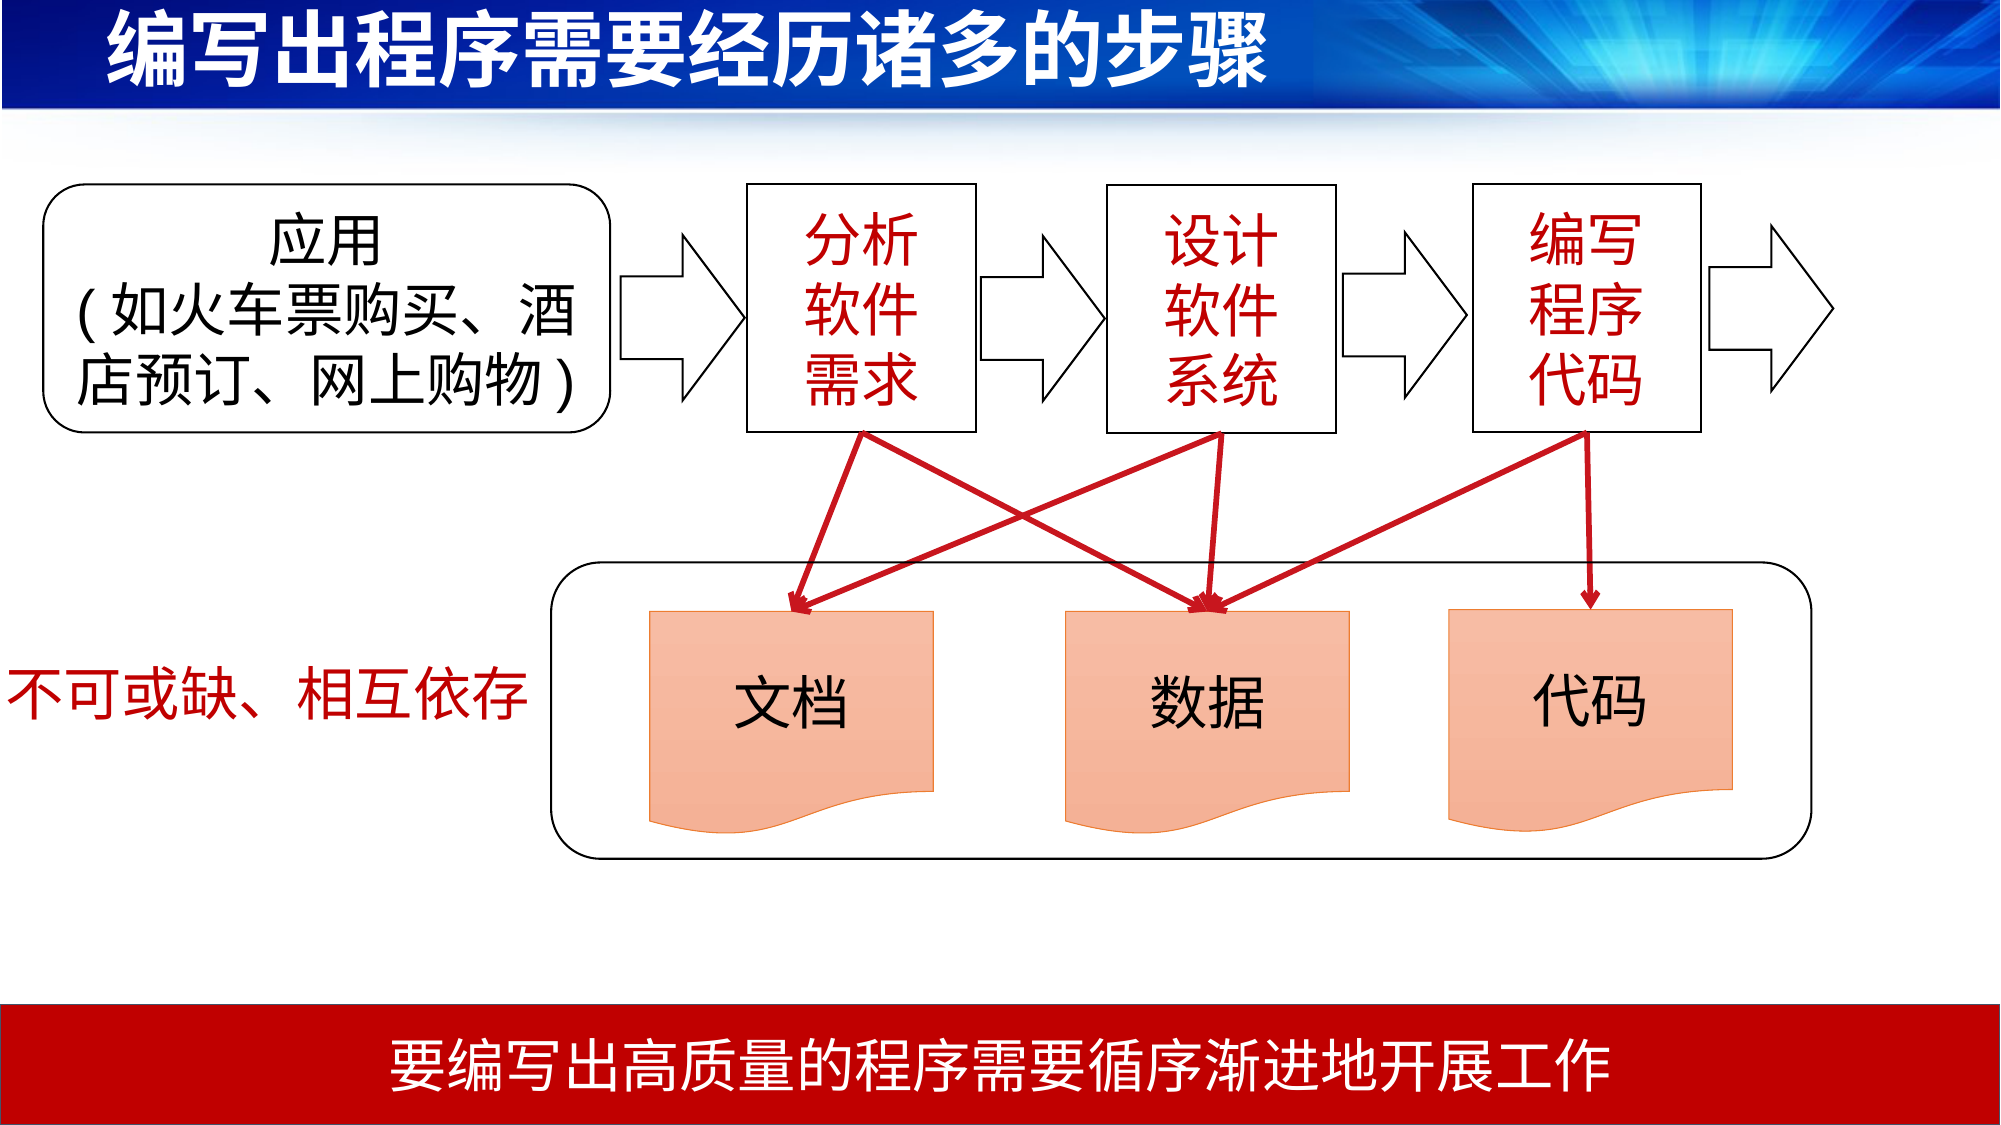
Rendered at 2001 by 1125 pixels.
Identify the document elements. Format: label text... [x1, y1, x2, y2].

text_box 不可或缺、相互依存 [0, 649, 570, 735]
text_box 应用 (如火车票购买、酒店预订、网上购物) [42, 183, 612, 434]
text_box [1207, 432, 1587, 612]
text_box [1708, 222, 1835, 395]
text_box [1341, 229, 1469, 401]
text_box 要编写出高质量的程序需要循序渐进地开展工作 [0, 1004, 2000, 1125]
picture [2, 0, 2000, 1004]
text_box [791, 433, 1207, 612]
text_box [979, 232, 1107, 405]
text_box [550, 561, 1813, 860]
text_box 分析 软件 需求 [746, 183, 977, 433]
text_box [1587, 432, 1591, 610]
text_box [619, 231, 746, 404]
text_box 设计 软件 系统 [1106, 184, 1337, 432]
text_box 编写 程序 代码 [1472, 183, 1702, 433]
title 编写出程序需要经历诸多的步骤 [90, 1, 1881, 108]
